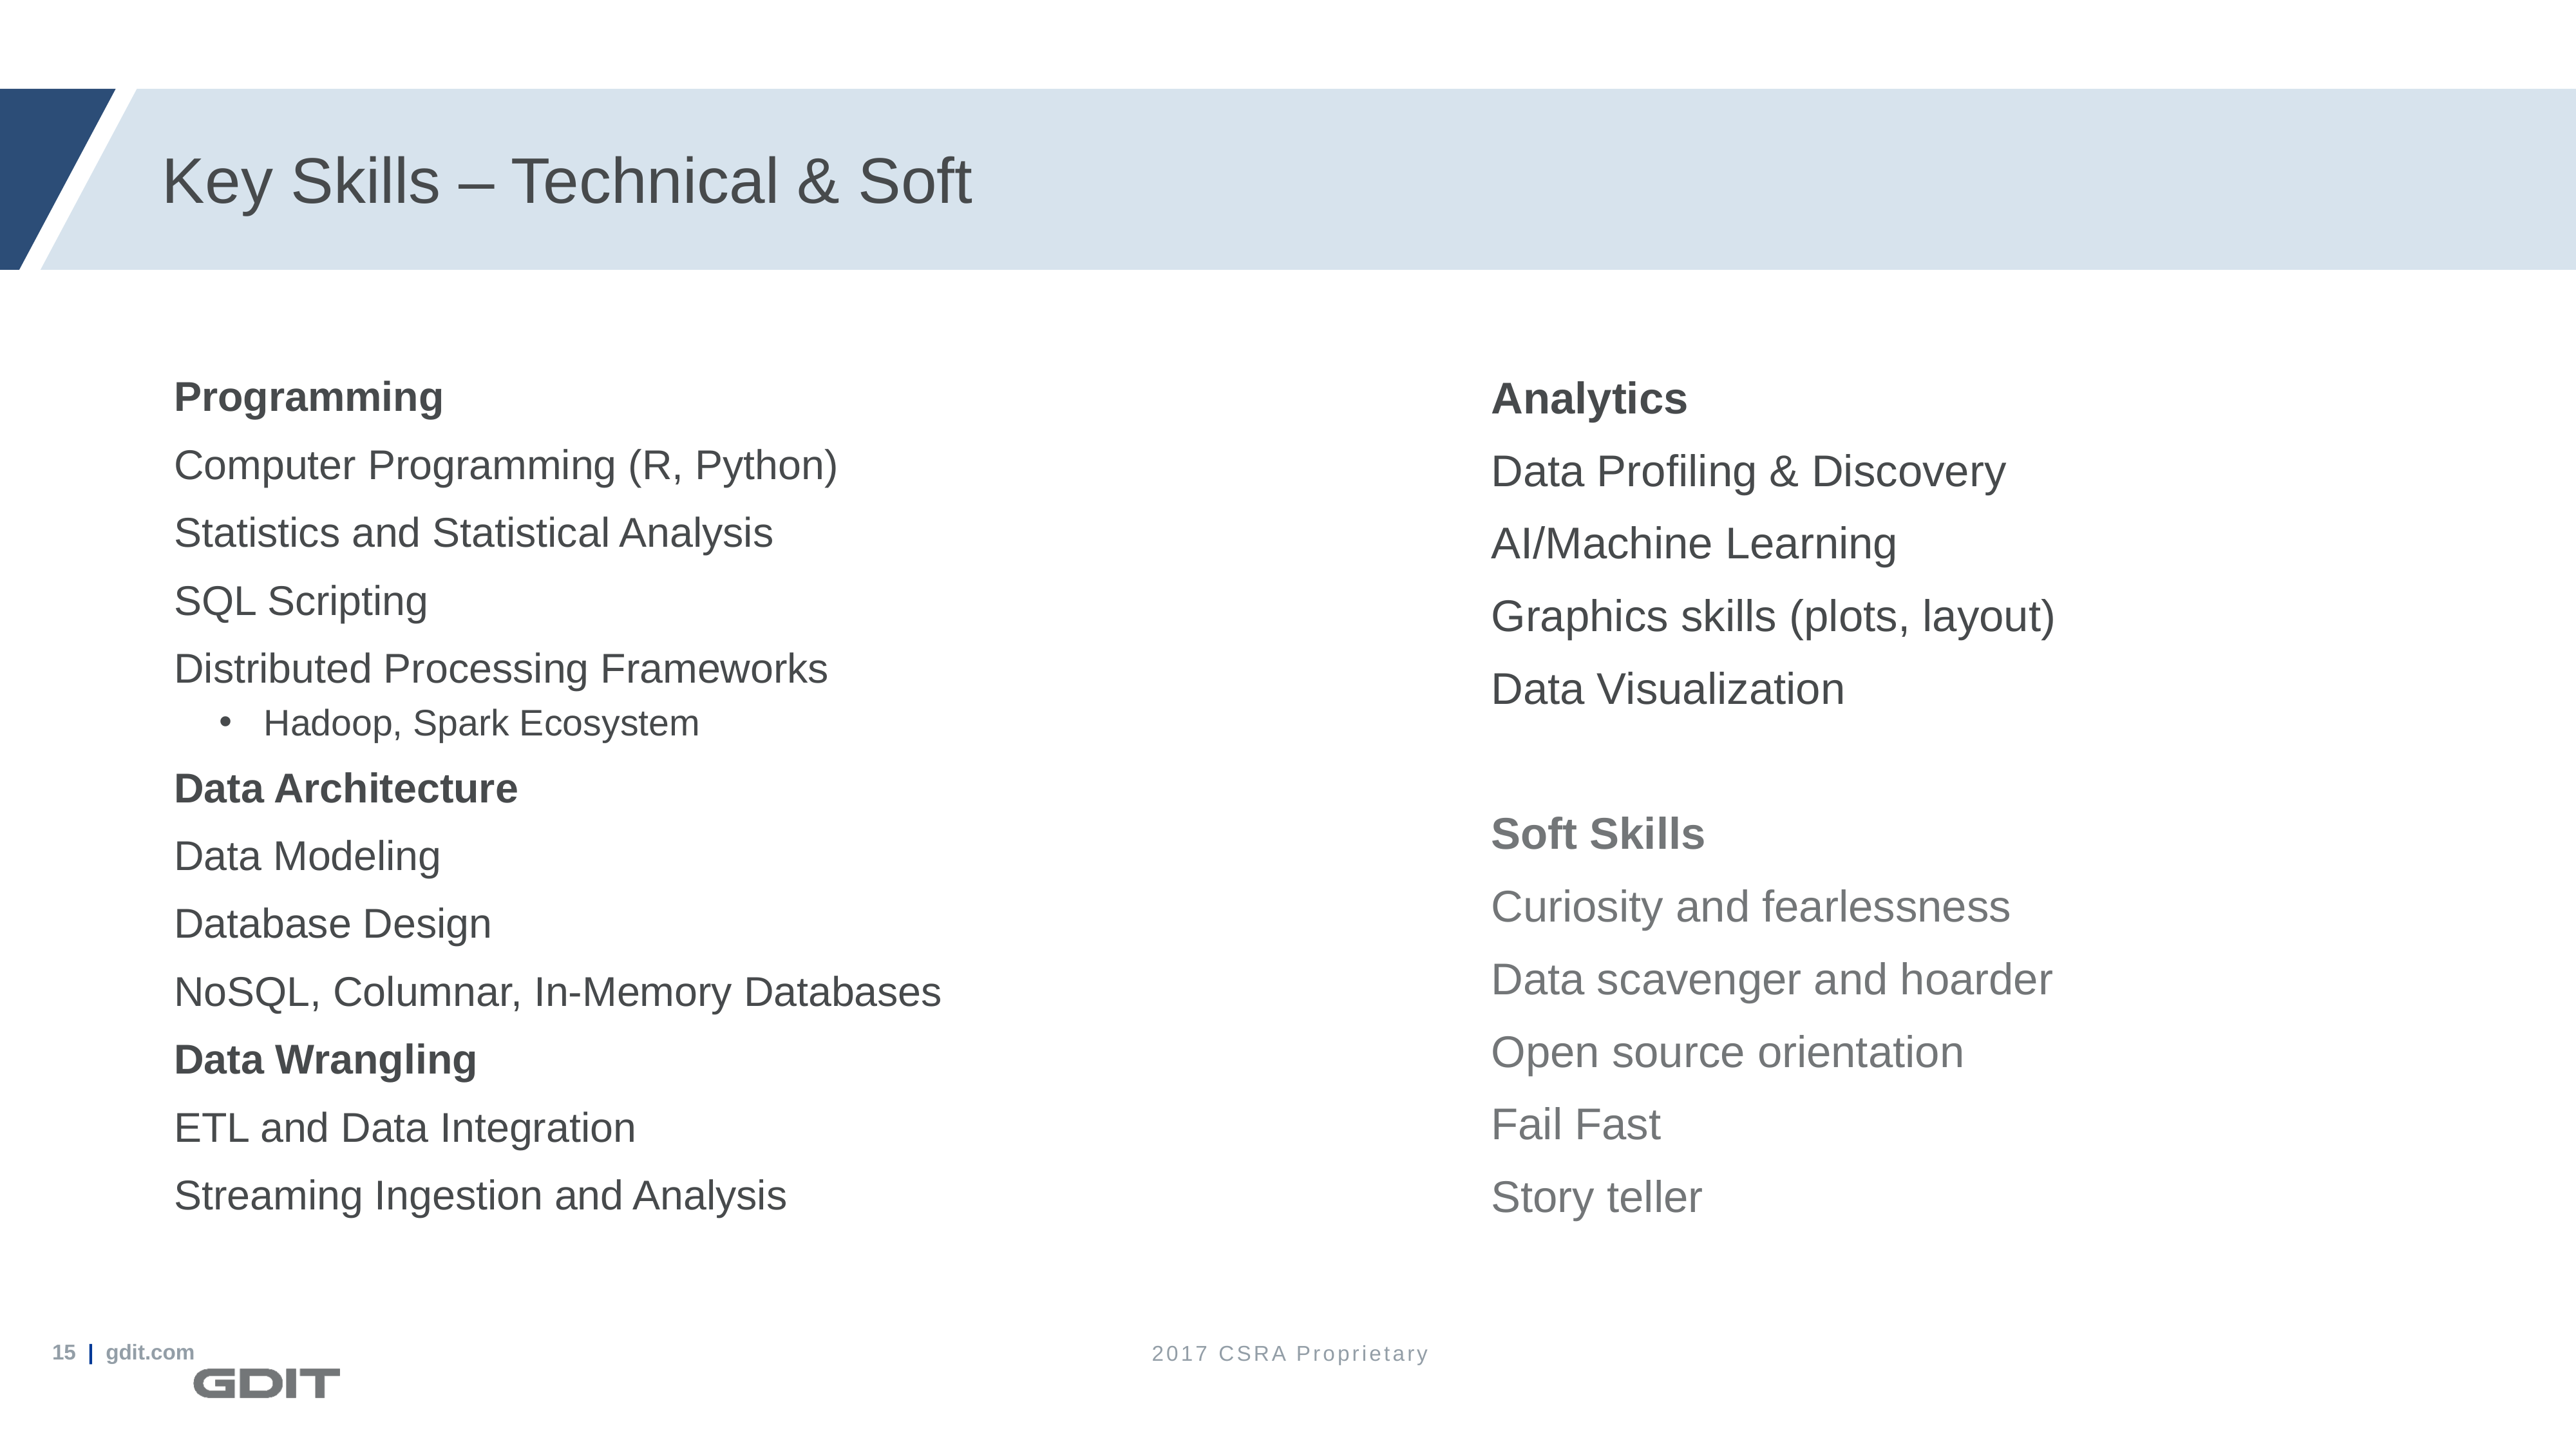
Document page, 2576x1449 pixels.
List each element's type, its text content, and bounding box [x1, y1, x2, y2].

list Programming Computer Programming (R, Python) Statistics and Statistical Analysis SQL Scripting Distributed Processing Frameworks Hadoop, Spark Ecosystem Data Architecture Data Modeling Database Design NoSQL, Columnar, In-Memory Databases Data Wrangling ETL and Data Integration Streaming Ingestion and Analysis [164, 370, 1481, 1228]
footer 2017 CSRA Proprietary [882, 1325, 1698, 1379]
list Analytics Data Profiling & Discovery AI/Machine Learning Graphics skills (plots, layout) Data Visualization Soft Skills Curiosity and fearlessness Data scavenger and hoarder Open source orientation Fail Fast Story teller [1481, 370, 2576, 1228]
slide_number 15 [43, 1324, 644, 1378]
title Key Skills – Technical & Soft [152, 73, 2432, 291]
picture [151, 1378, 383, 1441]
